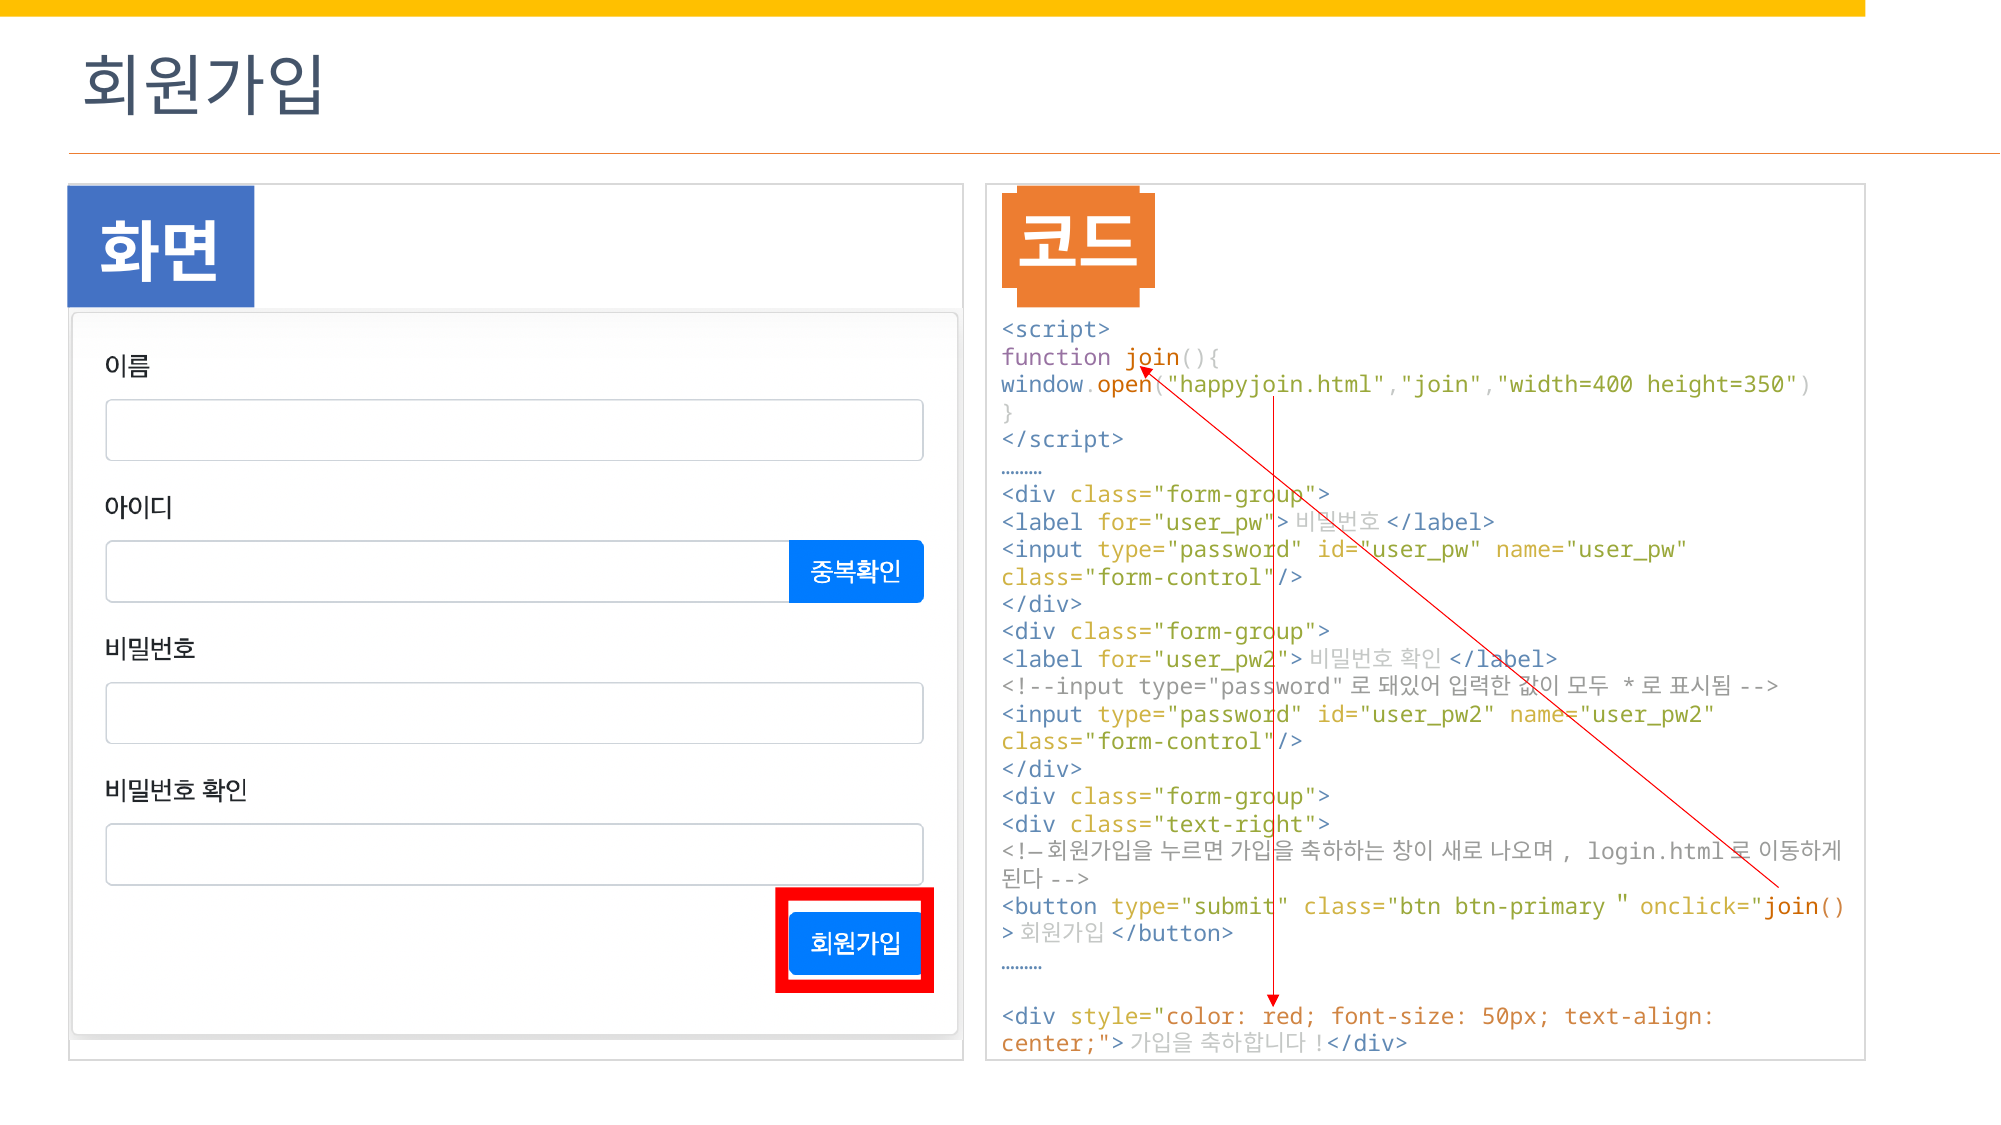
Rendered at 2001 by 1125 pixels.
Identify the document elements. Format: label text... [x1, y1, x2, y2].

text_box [1139, 365, 1779, 888]
text_box 회원가입 [67, 36, 776, 132]
picture [69, 308, 963, 1040]
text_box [986, 184, 1866, 1061]
text_box [0, 0, 1866, 18]
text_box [67, 184, 963, 1061]
